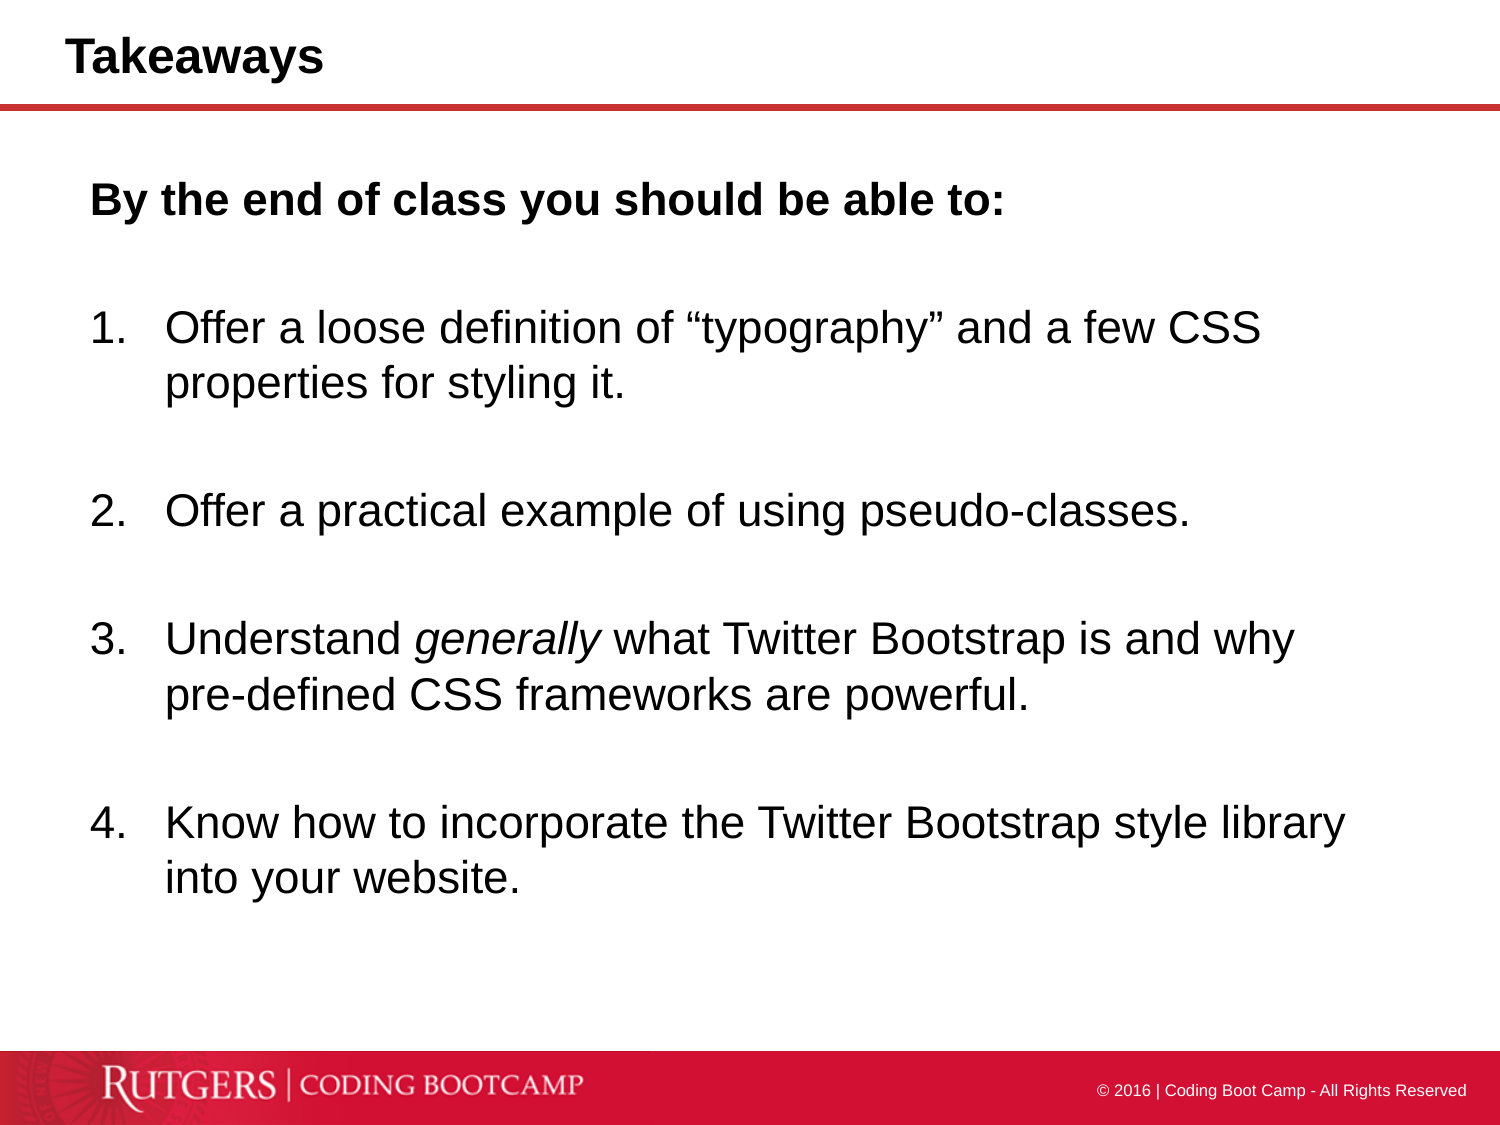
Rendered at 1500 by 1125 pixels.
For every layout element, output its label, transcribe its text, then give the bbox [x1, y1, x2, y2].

text_box By the end of class you should be able to: Offer a loose definition of “typography” and a few CSS properties for styling it. Offer a practical example of using pseudo-classes. Understand generally what Twitter Bootstrap is and why pre-defined CSS frameworks are powerful. Know how to incorporate the Twitter Bootstrap style library into your website. [75, 162, 1400, 1038]
picture [0, 1051, 650, 1125]
text_box Takeaways [49, 16, 888, 91]
